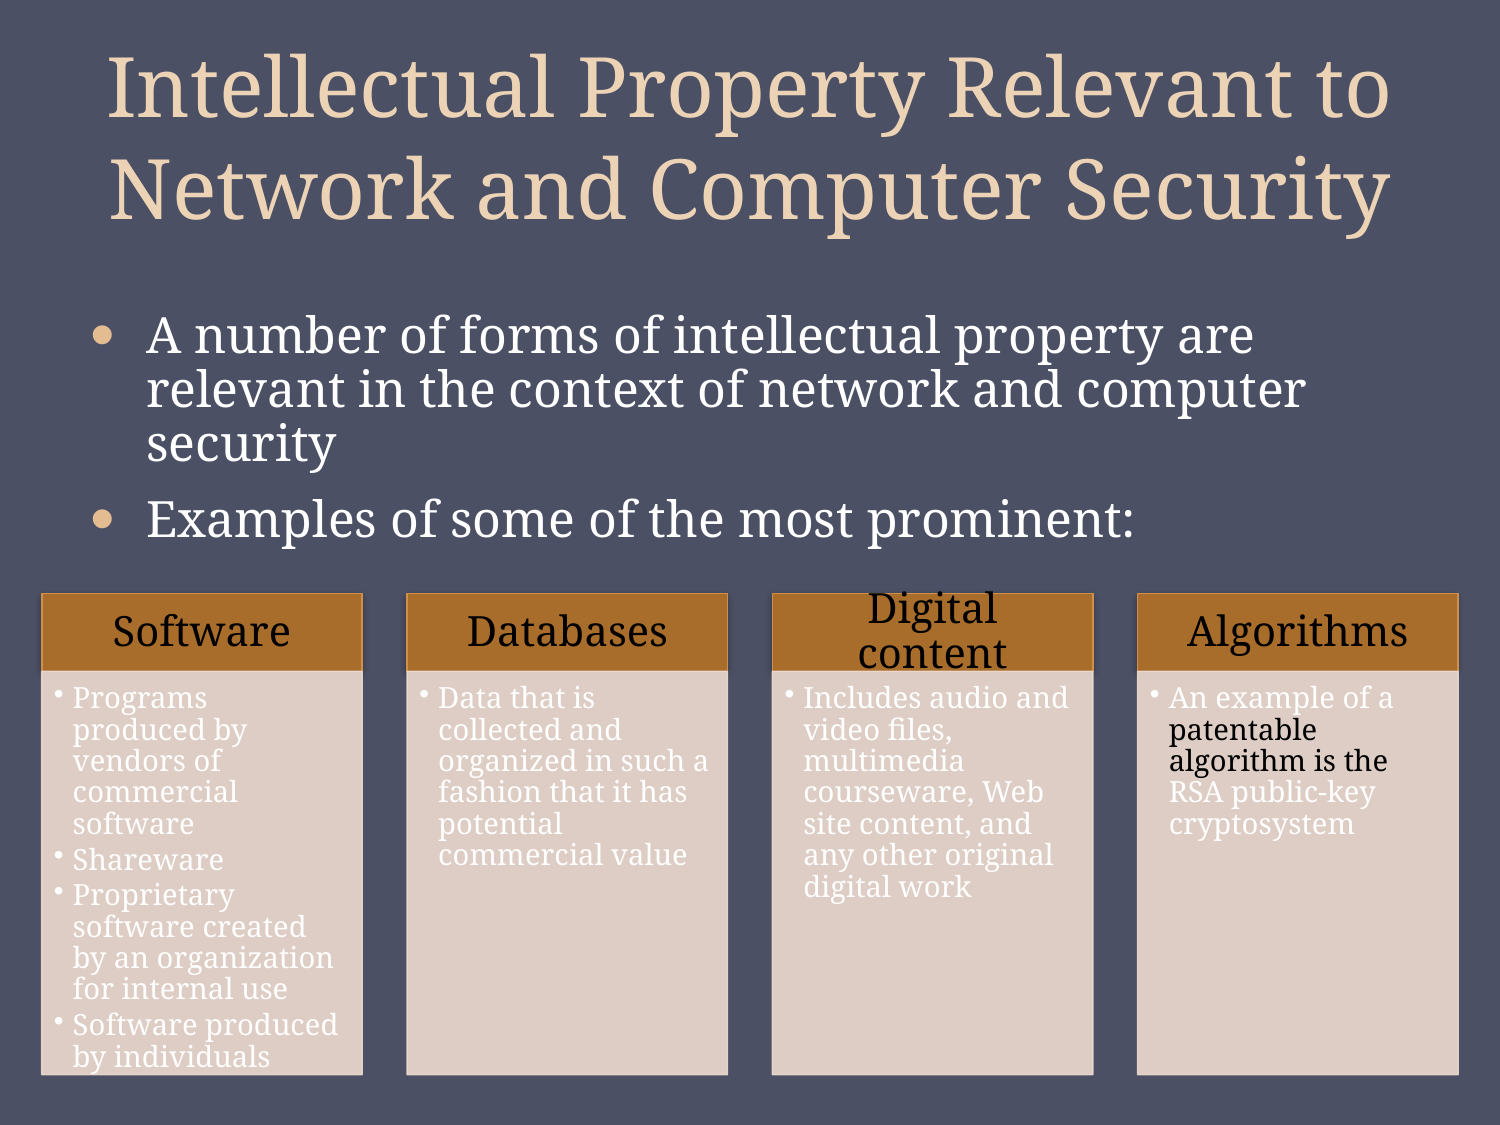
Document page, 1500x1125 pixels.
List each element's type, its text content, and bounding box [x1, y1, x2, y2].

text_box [41, 562, 1459, 1107]
list A number of forms of intellectual property are relevant in the context of network and computer security Examples of some of the most prominent: [75, 302, 1425, 560]
title Intellectual Property Relevant to Network and Computer Security [0, 0, 1500, 244]
